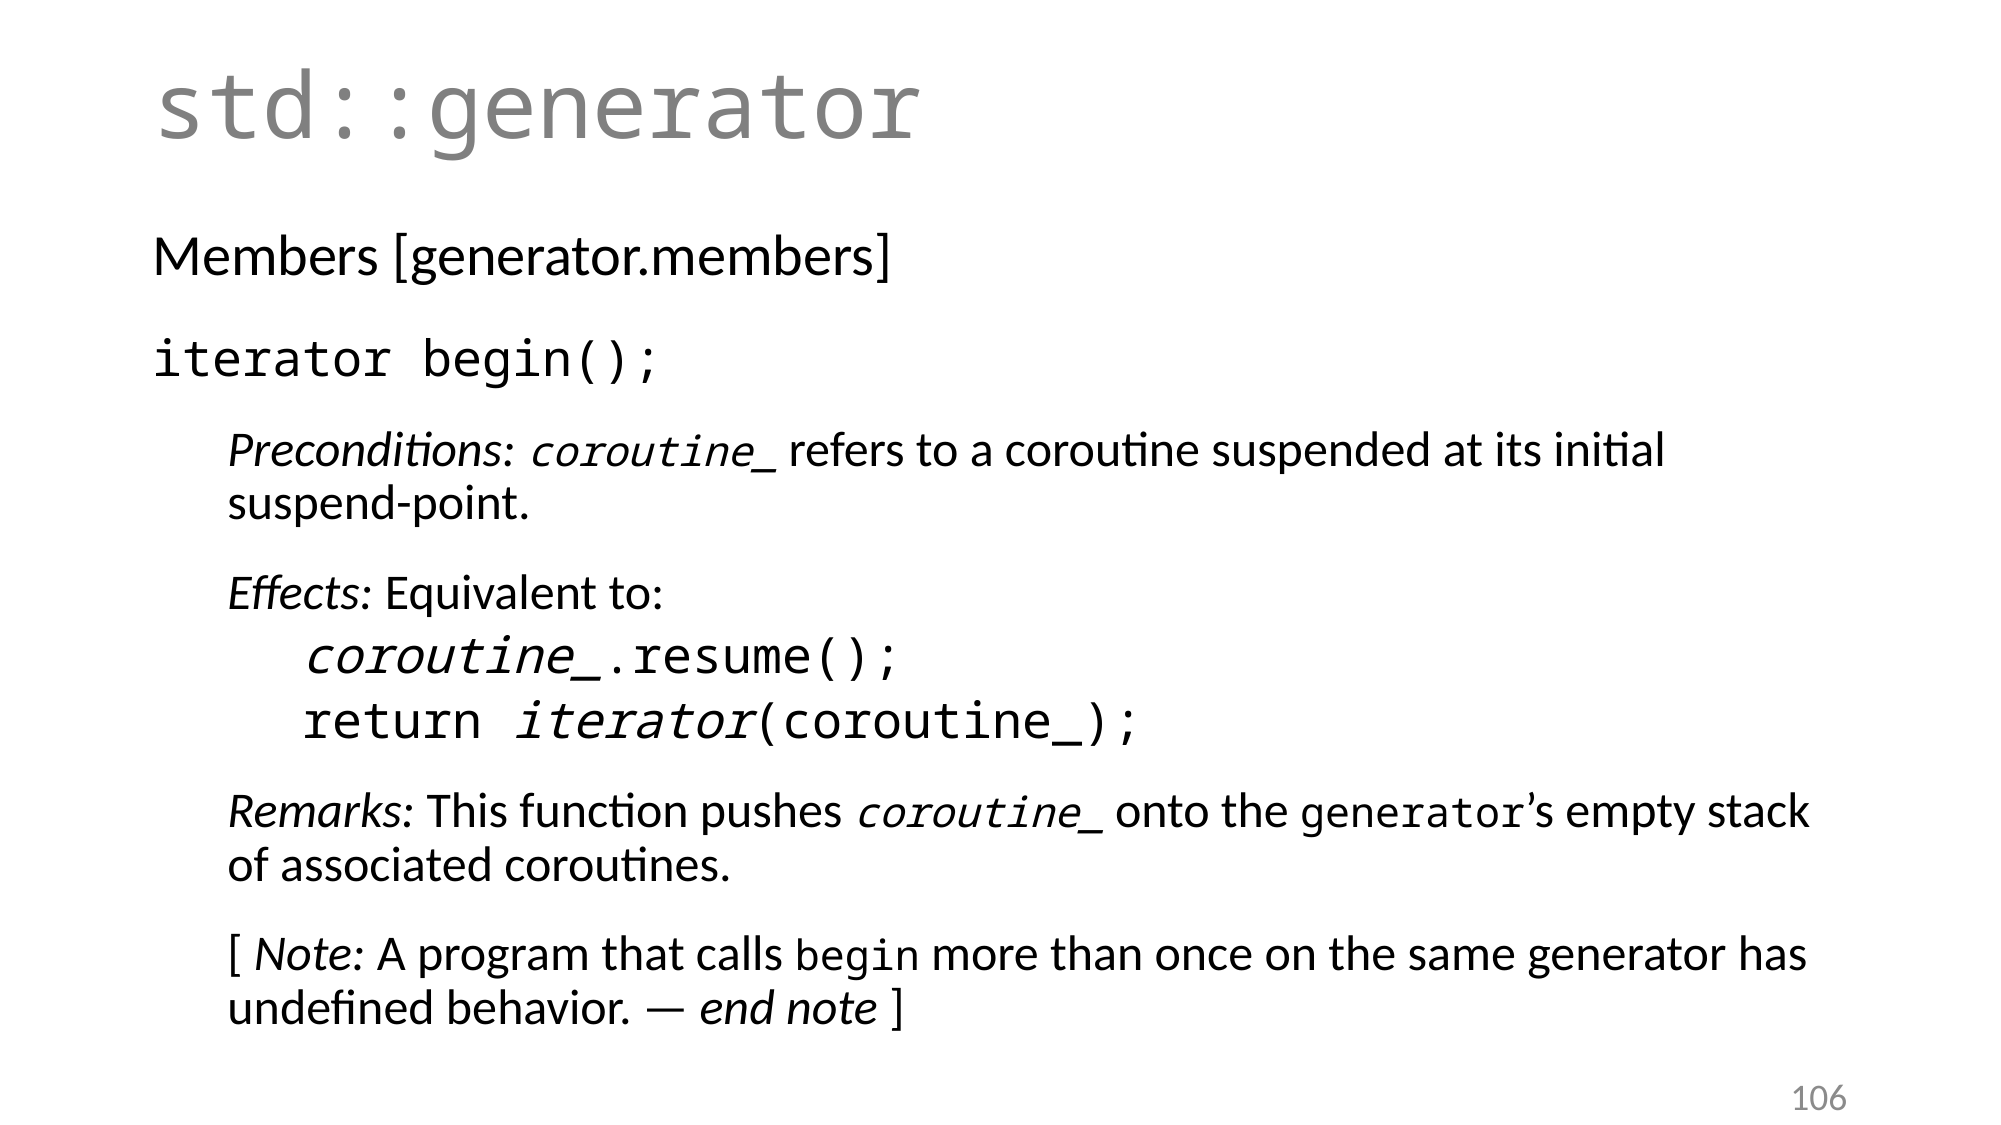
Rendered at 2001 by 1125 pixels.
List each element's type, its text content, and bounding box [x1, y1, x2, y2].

slide_number 106 [1412, 1065, 1863, 1125]
title std::generator [137, 0, 1863, 217]
list Members [generator.members] iterator begin(); Preconditions: coroutine_ refers to a coroutine suspended at its initial suspend-point. Effects: Equivalent to: coroutine_.resume(); return iterator(coroutine_); Remarks: This function pushes coroutine_ onto the generator’s empty stack of associated coroutines. [ Note: A program that calls begin more than once on the same generator has undefined behavior. — end note ] [137, 217, 1863, 1066]
